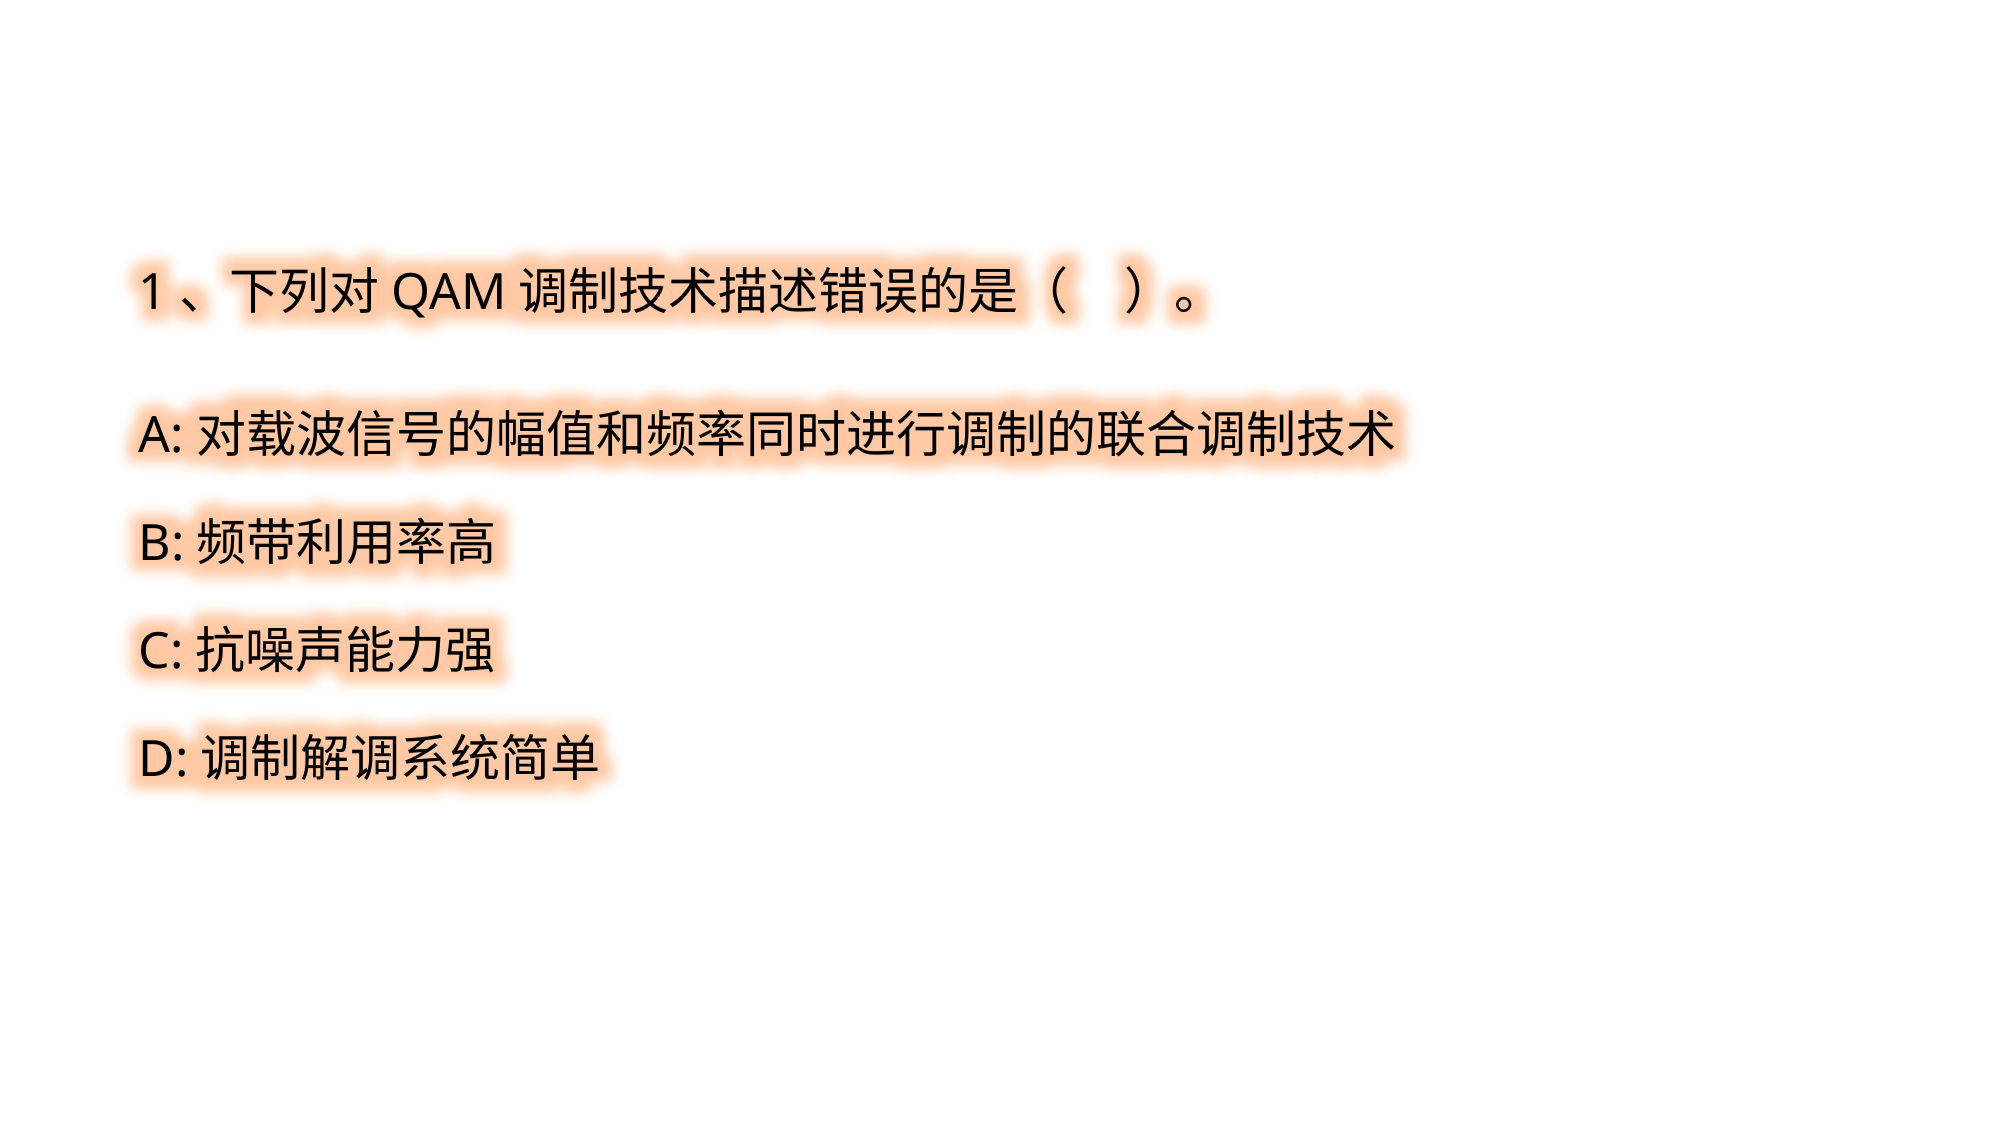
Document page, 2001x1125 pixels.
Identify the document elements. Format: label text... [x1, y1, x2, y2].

text_box [117, 216, 1843, 1051]
text_box 1、下列对QAM调制技术描述错误的是（ ）。 A:对载波信号的幅值和频率同时进行调制的联合调制技术 B:频带利用率高 C:抗噪声能力强 D:调制解调系统简单 [120, 219, 1839, 1047]
text_box 2 [113, 212, 1847, 1055]
